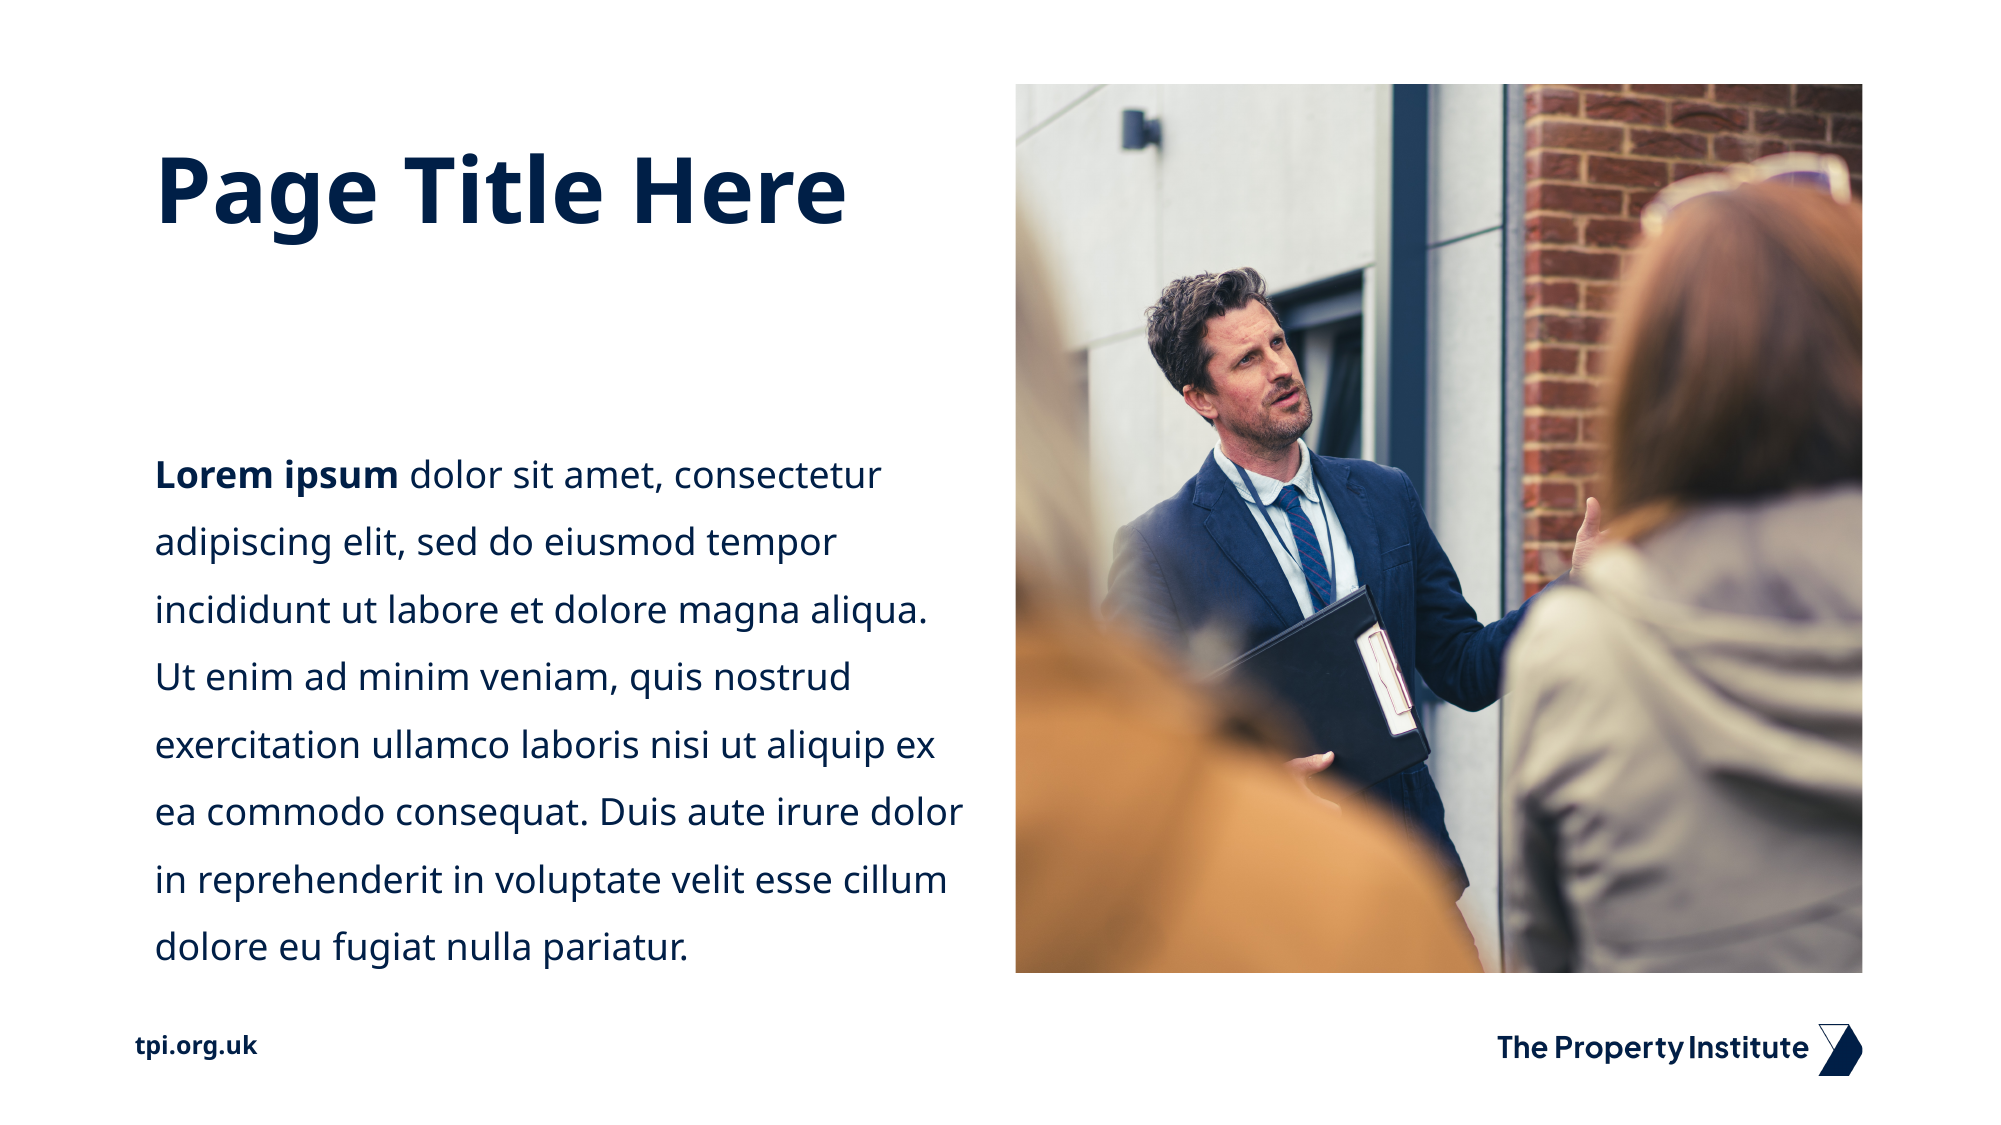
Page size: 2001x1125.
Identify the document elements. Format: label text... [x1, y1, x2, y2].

picture [1015, 84, 1863, 973]
title Page Title Here [139, 84, 989, 303]
list Lorem ipsum dolor sit amet, consectetur adipiscing elit, sed do eiusmod tempor incididunt ut labore et dolore magna aliqua. Ut enim ad minim veniam, quis nostrud exercitation ullamco laboris nisi ut aliquip ex ea commodo consequat. Duis aute irure dolor in reprehenderit in voluptate velit esse cillum dolore eu fugiat nulla pariatur. [139, 420, 989, 973]
